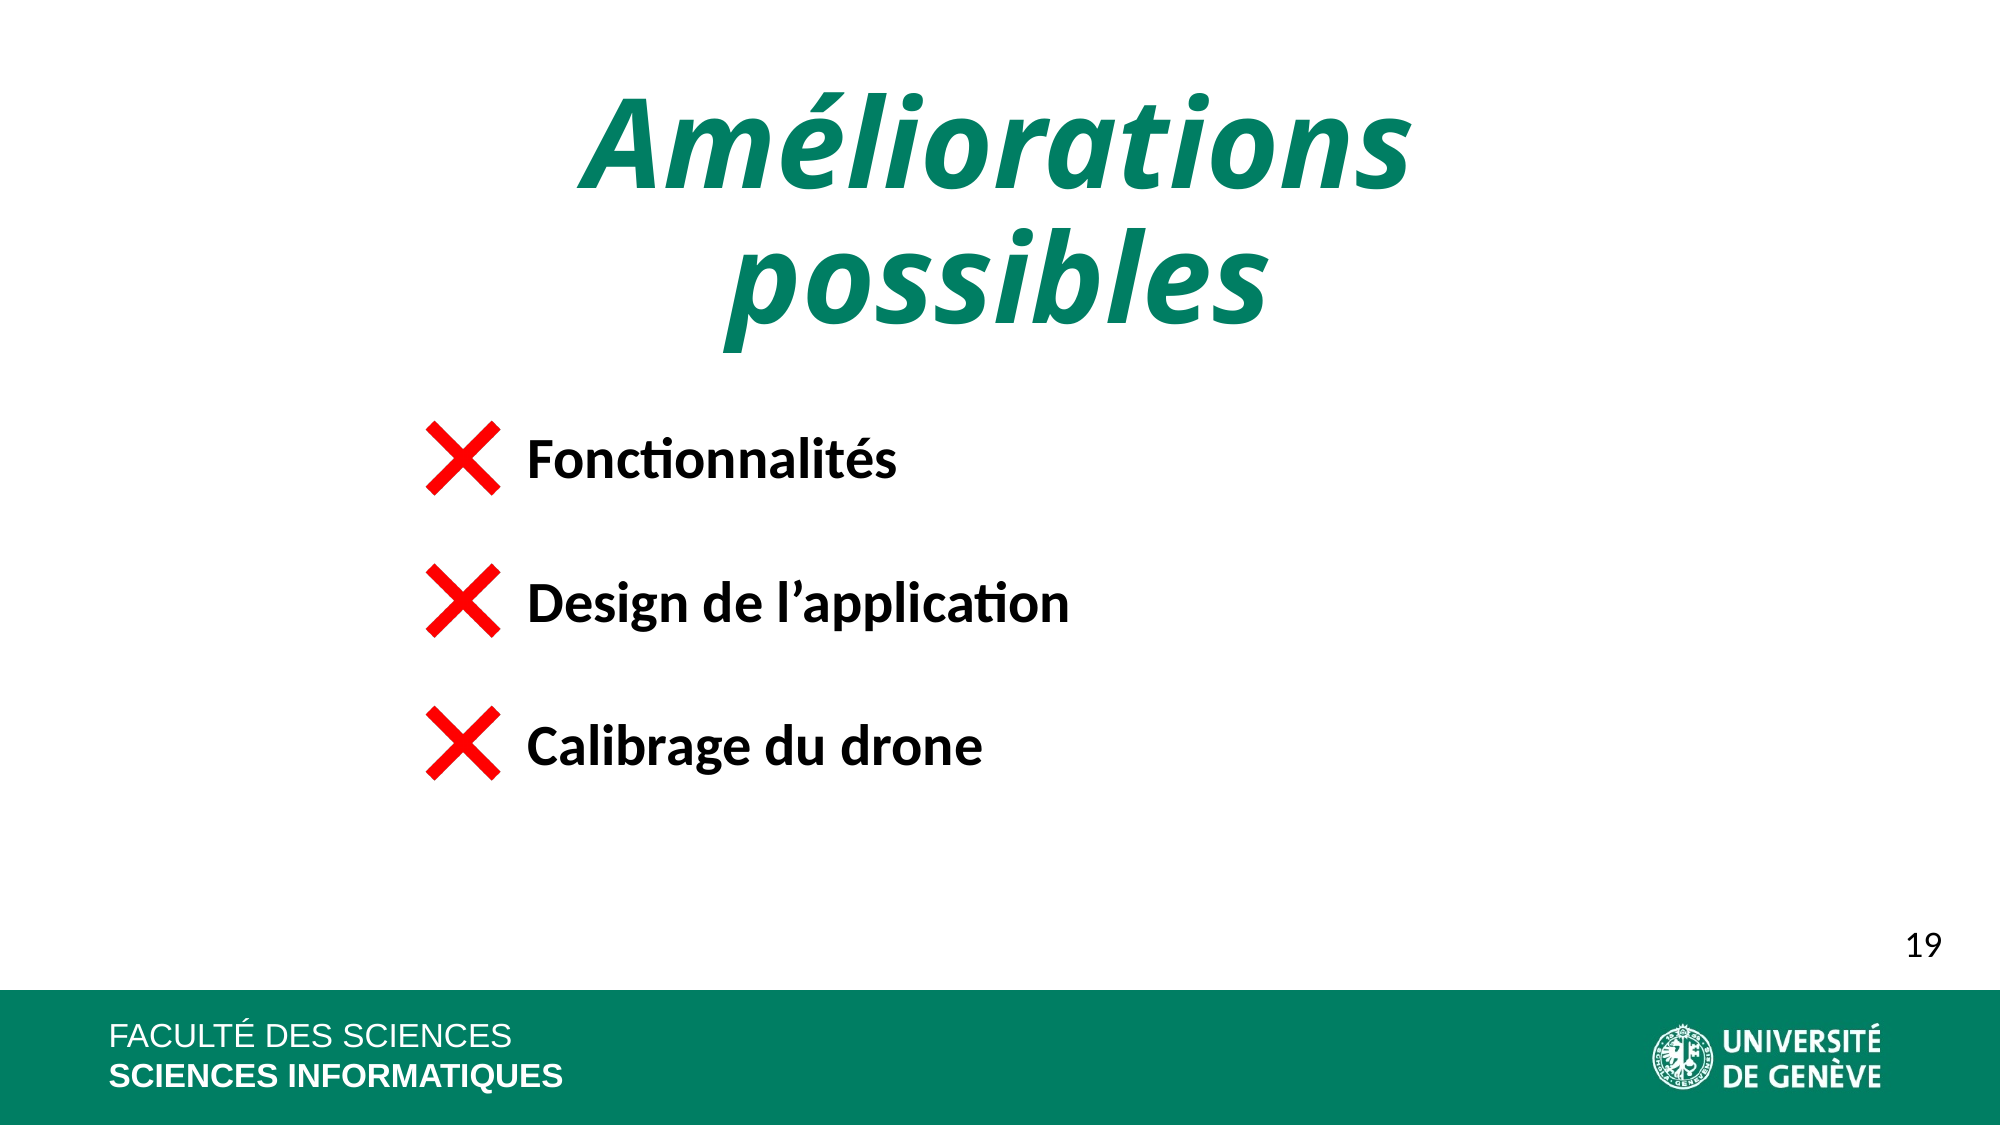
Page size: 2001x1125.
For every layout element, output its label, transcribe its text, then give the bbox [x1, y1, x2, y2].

text_box FACULTÉ DES SCIENCES SCIENCES INFORMATIQUES [93, 1006, 1409, 1102]
picture [412, 407, 514, 509]
text_box 19 [1889, 912, 1971, 973]
text_box Fonctionnalités Design de l’application Calibrage du drone [512, 420, 1672, 965]
picture [0, 990, 2000, 1125]
picture [412, 550, 514, 651]
picture [412, 692, 514, 794]
text_box Améliorations possibles [408, 73, 1592, 263]
